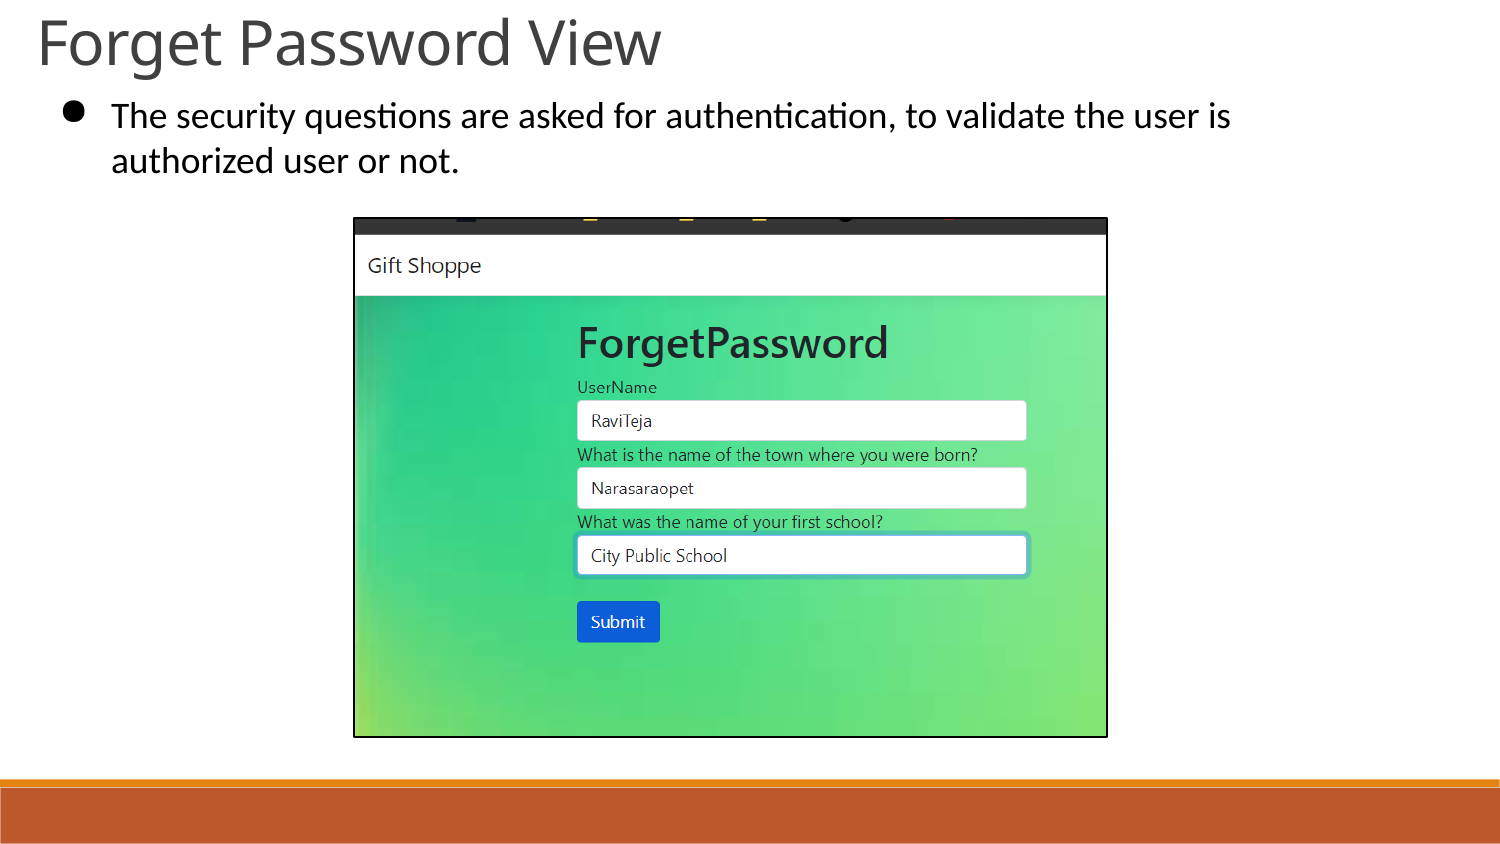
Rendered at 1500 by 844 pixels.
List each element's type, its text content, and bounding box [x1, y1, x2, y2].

title Forget Password View [20, 0, 1419, 94]
text_box The security questions are asked for authentication, to validate the user is authorized user or not. [20, 75, 1294, 196]
picture [354, 218, 1107, 737]
